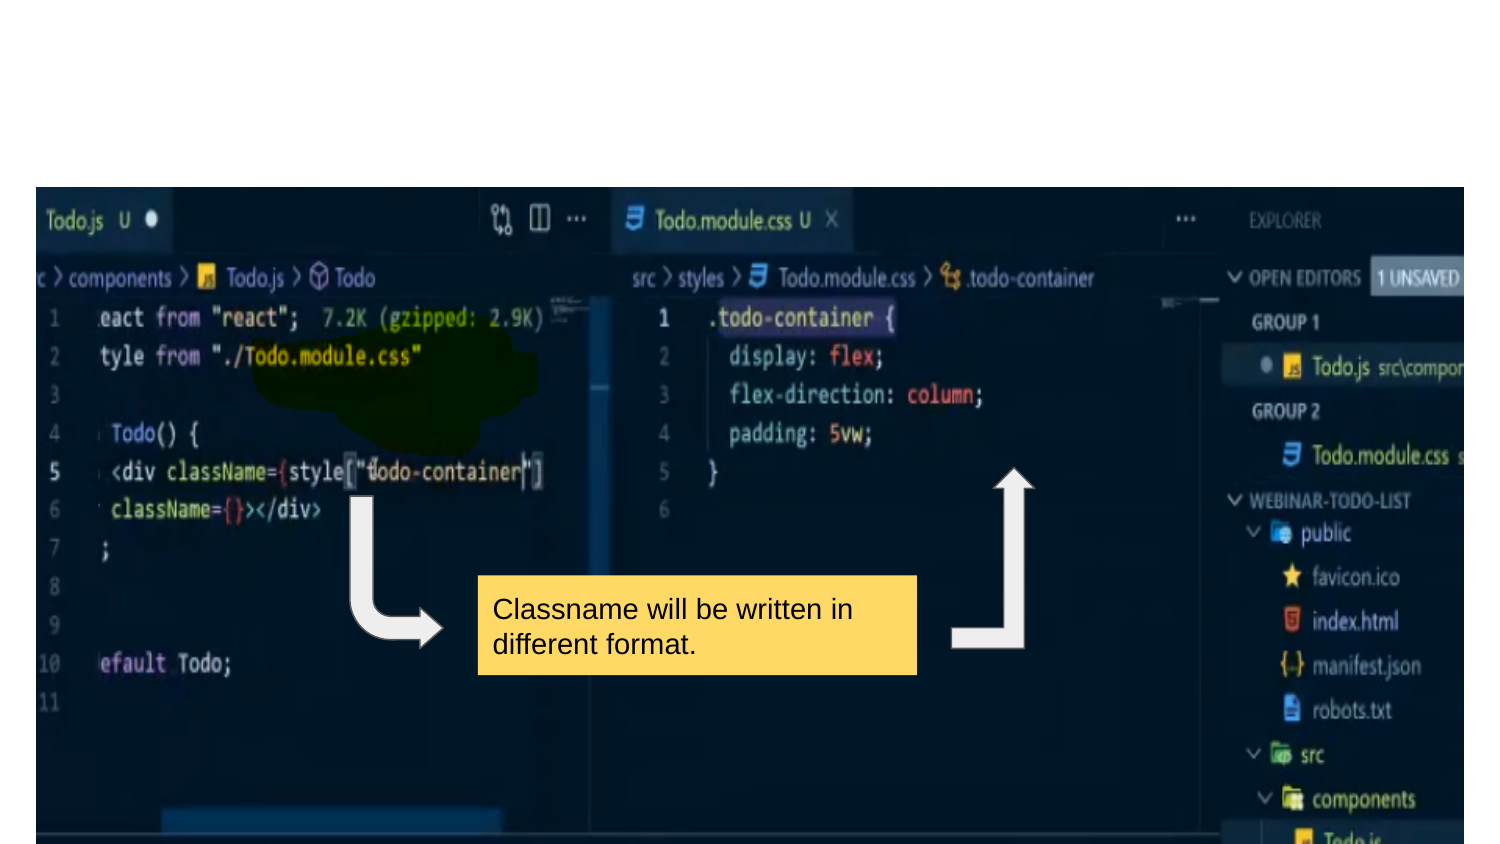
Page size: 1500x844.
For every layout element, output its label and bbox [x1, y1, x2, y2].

picture [36, 187, 1464, 844]
